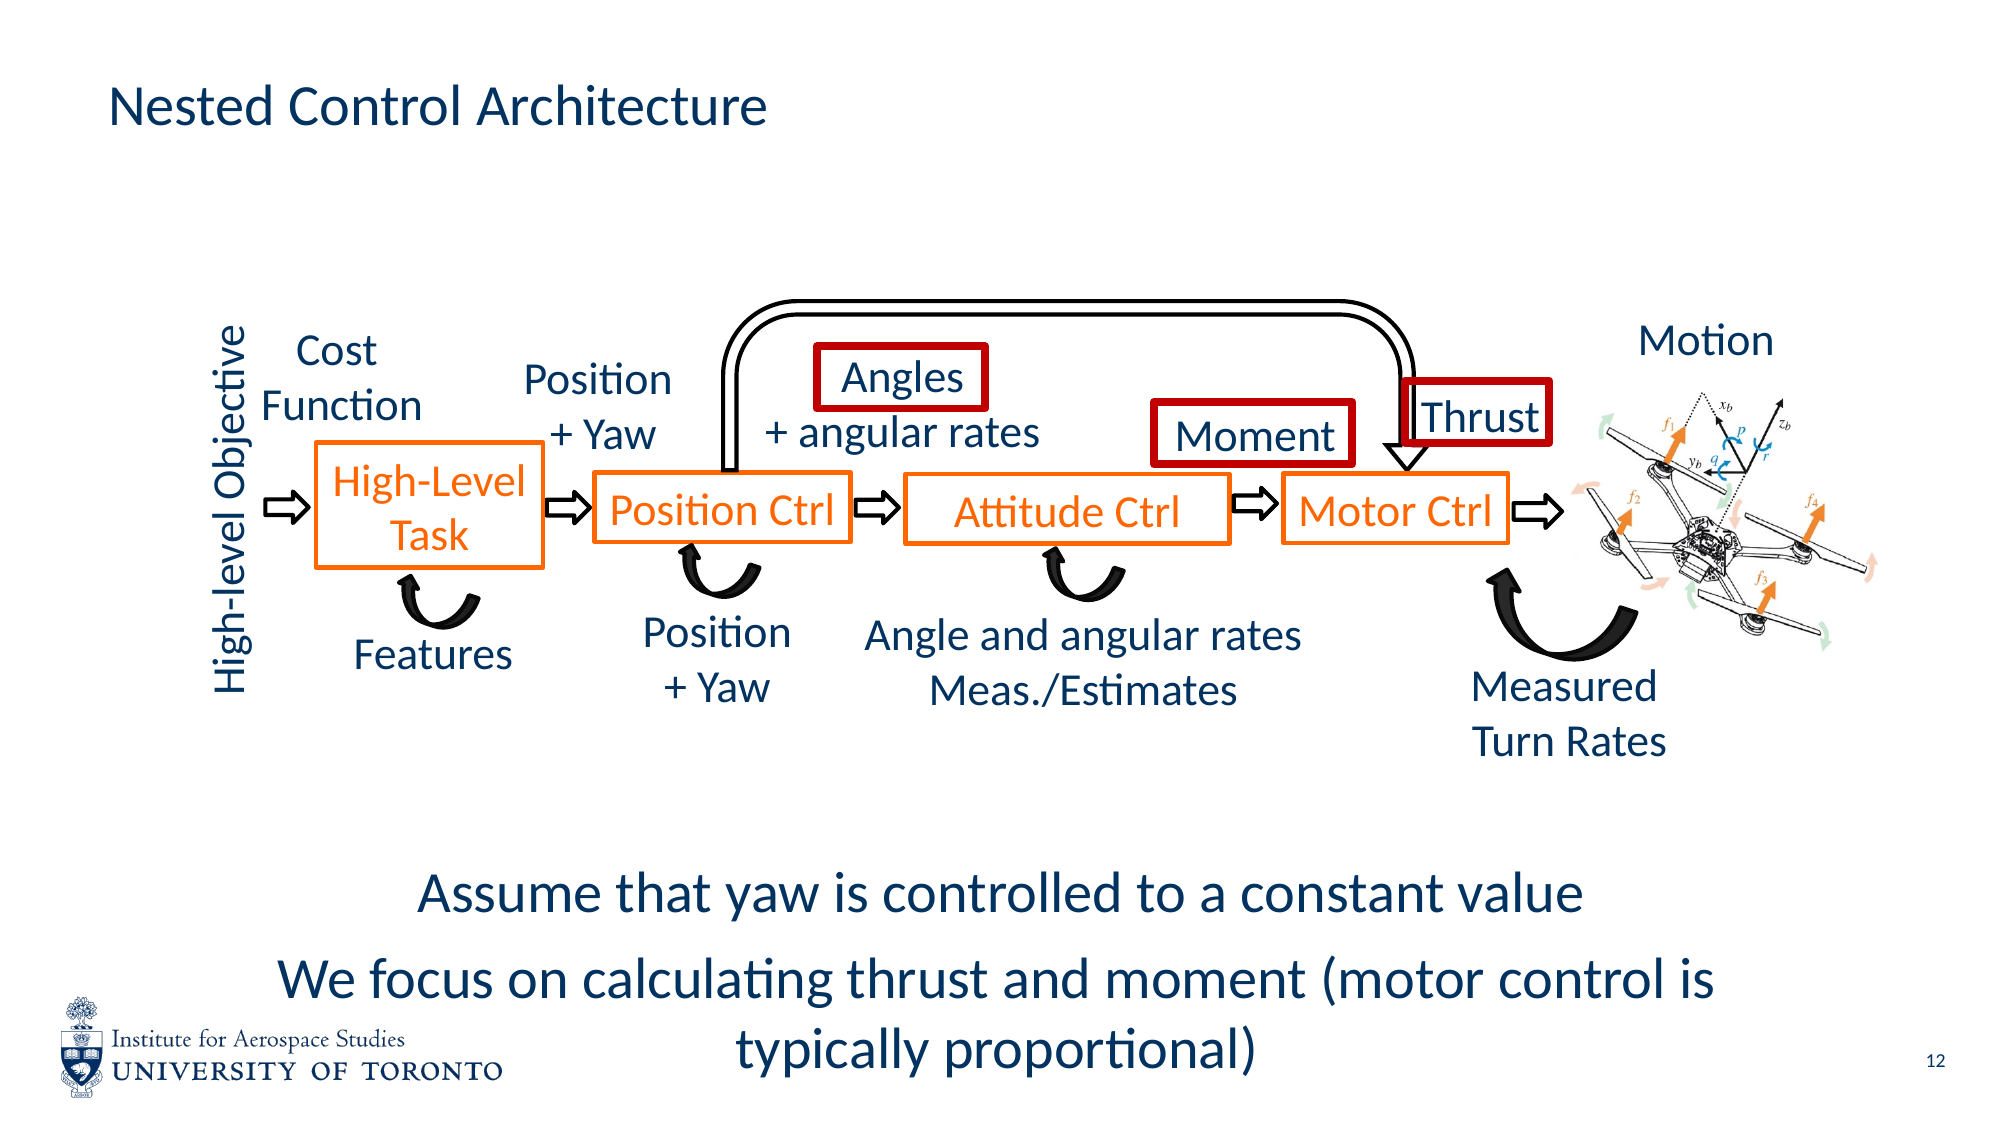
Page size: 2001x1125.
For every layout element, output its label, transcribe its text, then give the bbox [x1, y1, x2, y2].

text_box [507, 300, 1090, 721]
slide_number 12 [1917, 1039, 1954, 1080]
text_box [244, 312, 501, 688]
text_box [816, 345, 1550, 465]
picture [53, 994, 507, 1103]
text_box We focus on calculating thrust and moment (motor control is typically proportional) [240, 932, 1753, 1088]
title Nested Control Architecture [92, 50, 1901, 155]
text_box Assume that yaw is controlled to a constant value [244, 846, 1758, 967]
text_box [1082, 302, 1791, 775]
picture [1791, 385, 1886, 665]
text_box High-level Objective [191, 309, 261, 711]
